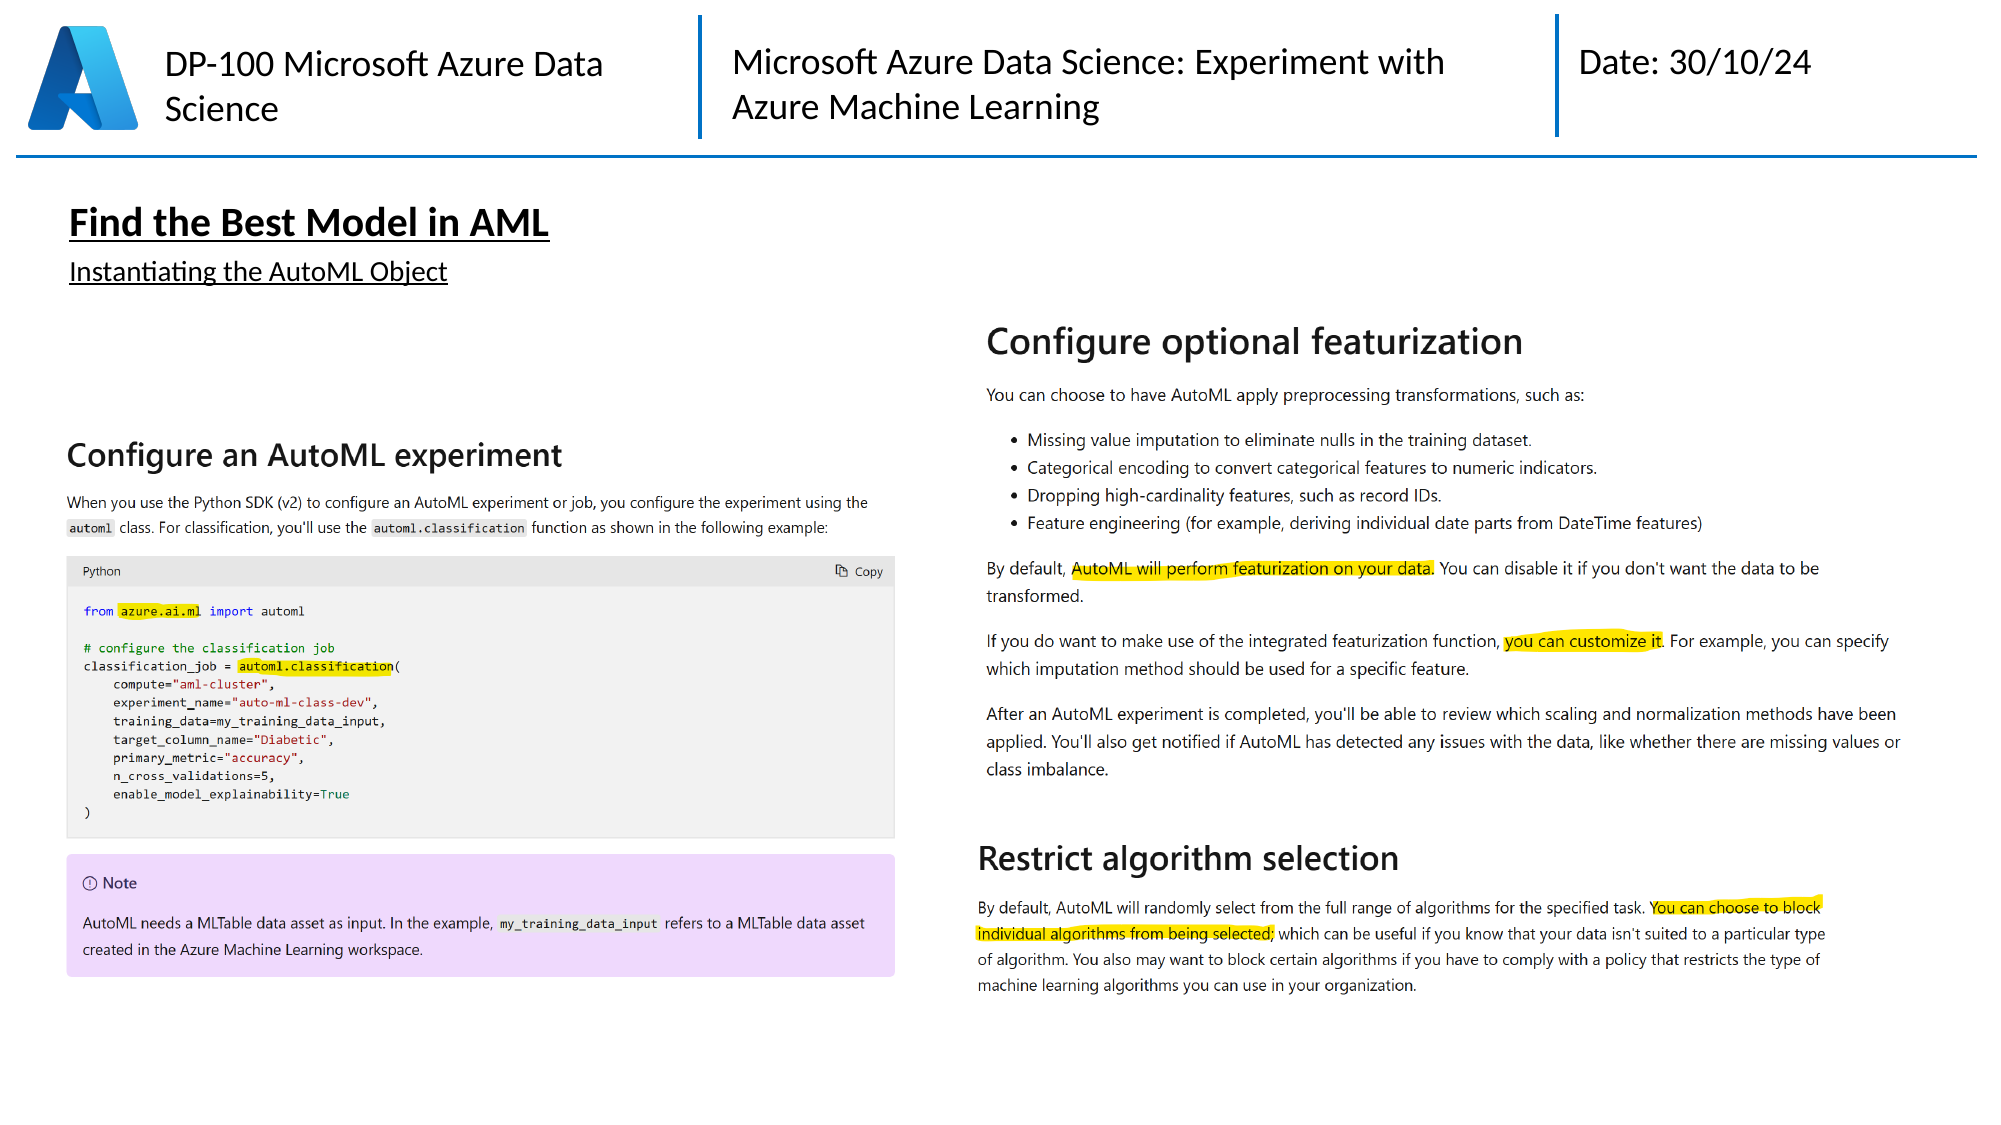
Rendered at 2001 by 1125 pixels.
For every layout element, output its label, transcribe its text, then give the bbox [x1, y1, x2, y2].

picture [961, 820, 1851, 1015]
picture [961, 314, 1918, 786]
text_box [16, 13, 1978, 157]
text_box Find the Best Model in AML Instantiating the AutoML Object [54, 177, 936, 295]
picture [23, 18, 143, 138]
picture [54, 434, 909, 982]
